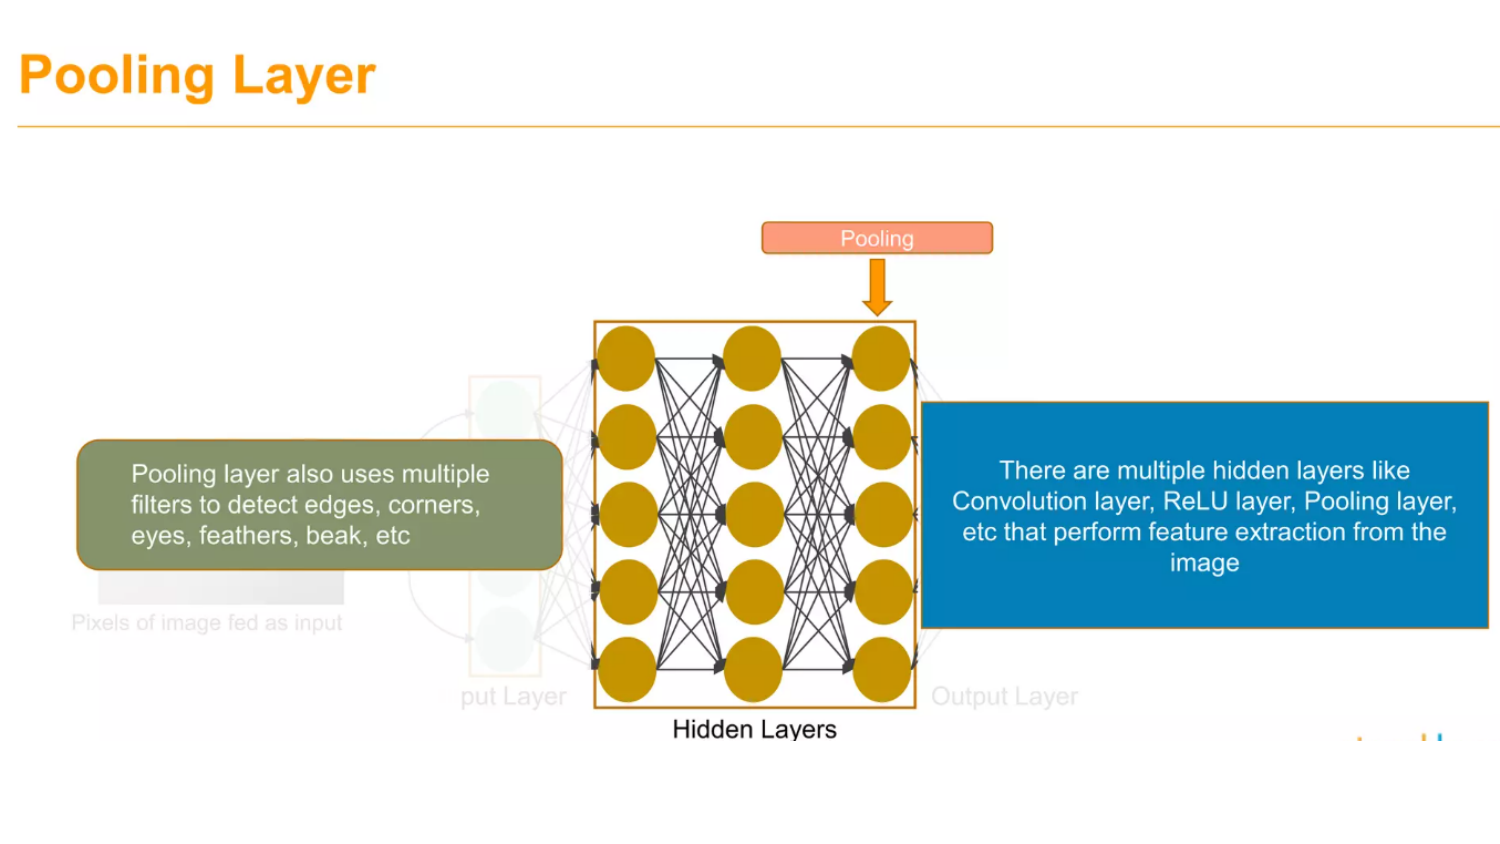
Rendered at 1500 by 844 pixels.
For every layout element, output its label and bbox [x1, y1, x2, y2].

picture [0, 29, 1500, 134]
picture [0, 209, 1500, 742]
